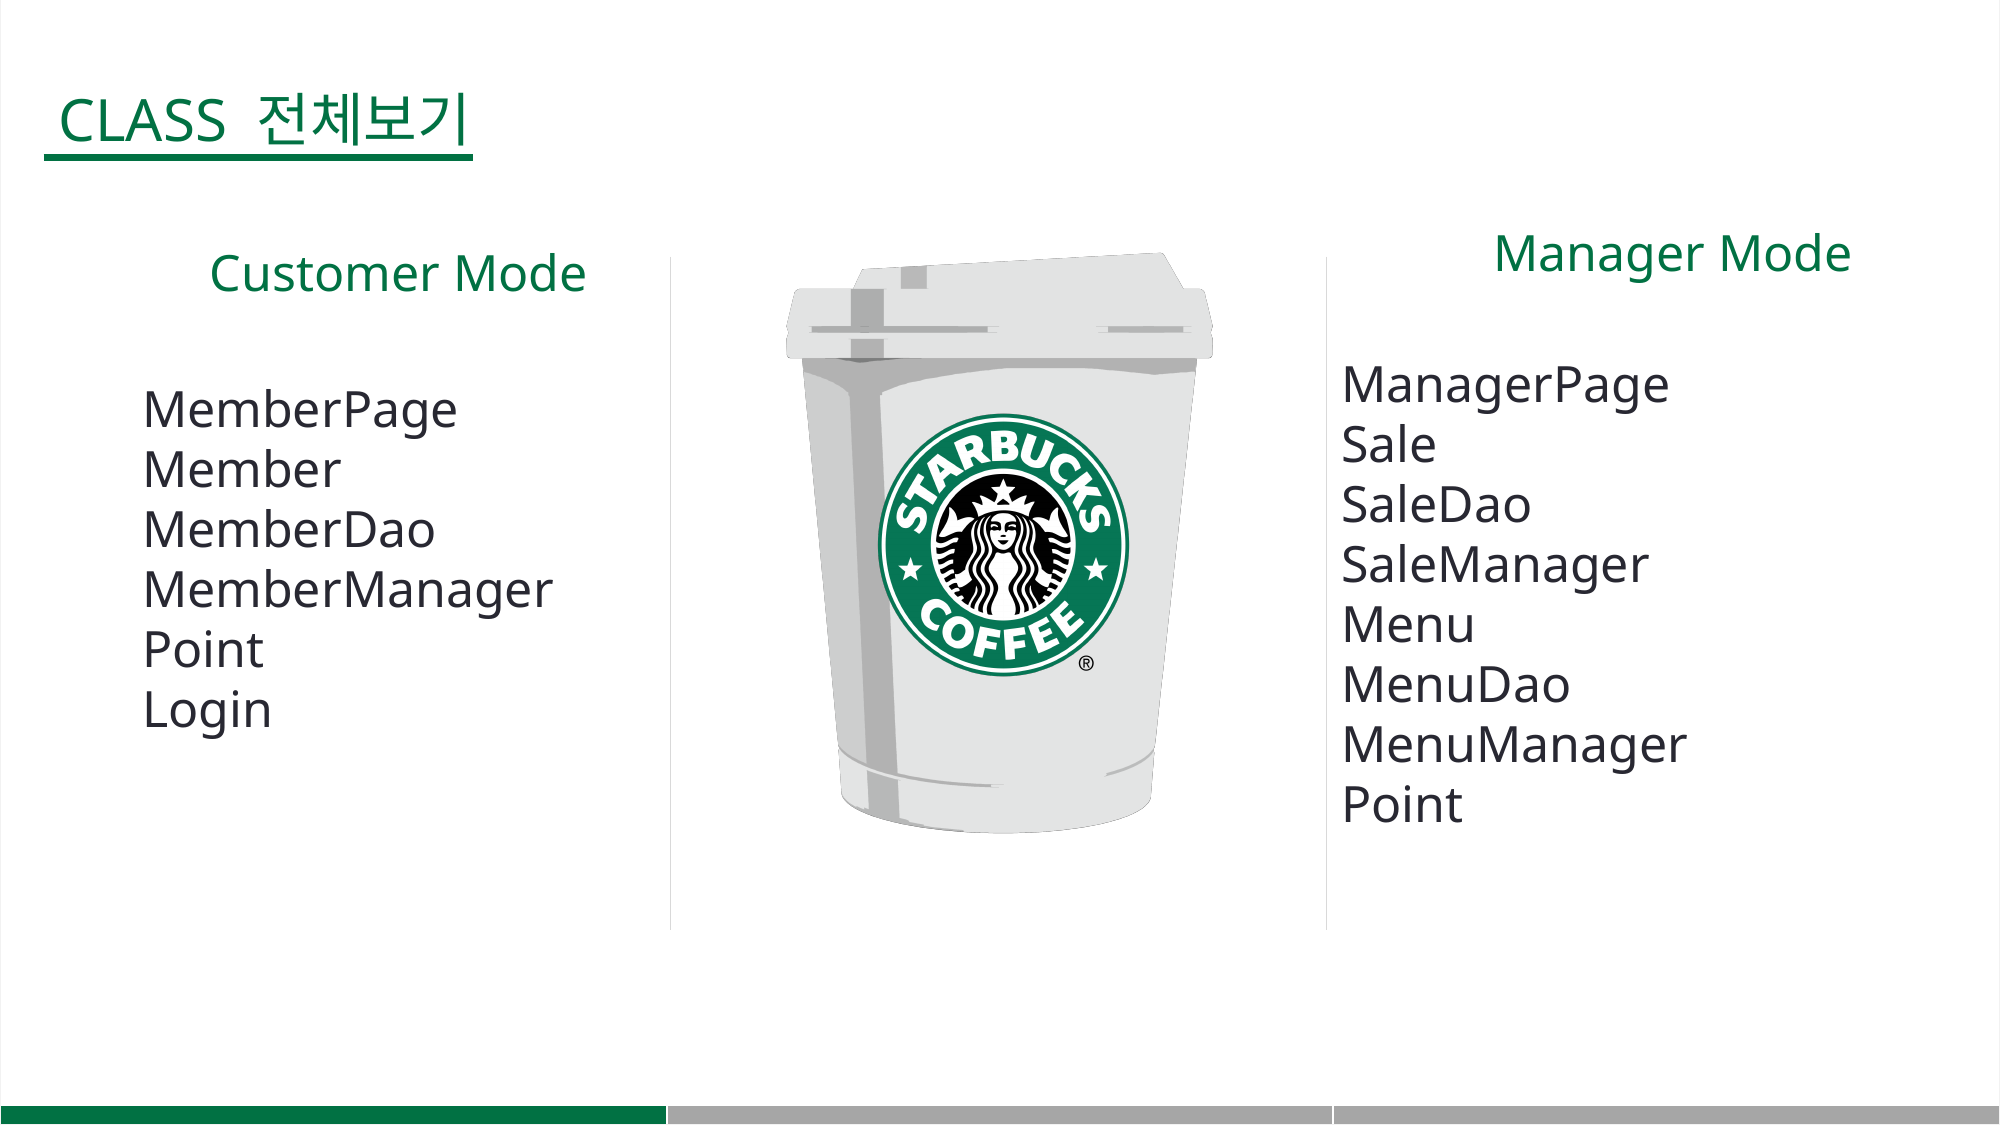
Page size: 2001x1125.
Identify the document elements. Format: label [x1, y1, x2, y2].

text_box [834, 241, 1229, 848]
text_box [1326, 214, 2000, 1106]
text_box [127, 234, 834, 1125]
text_box [0, 0, 2000, 1125]
